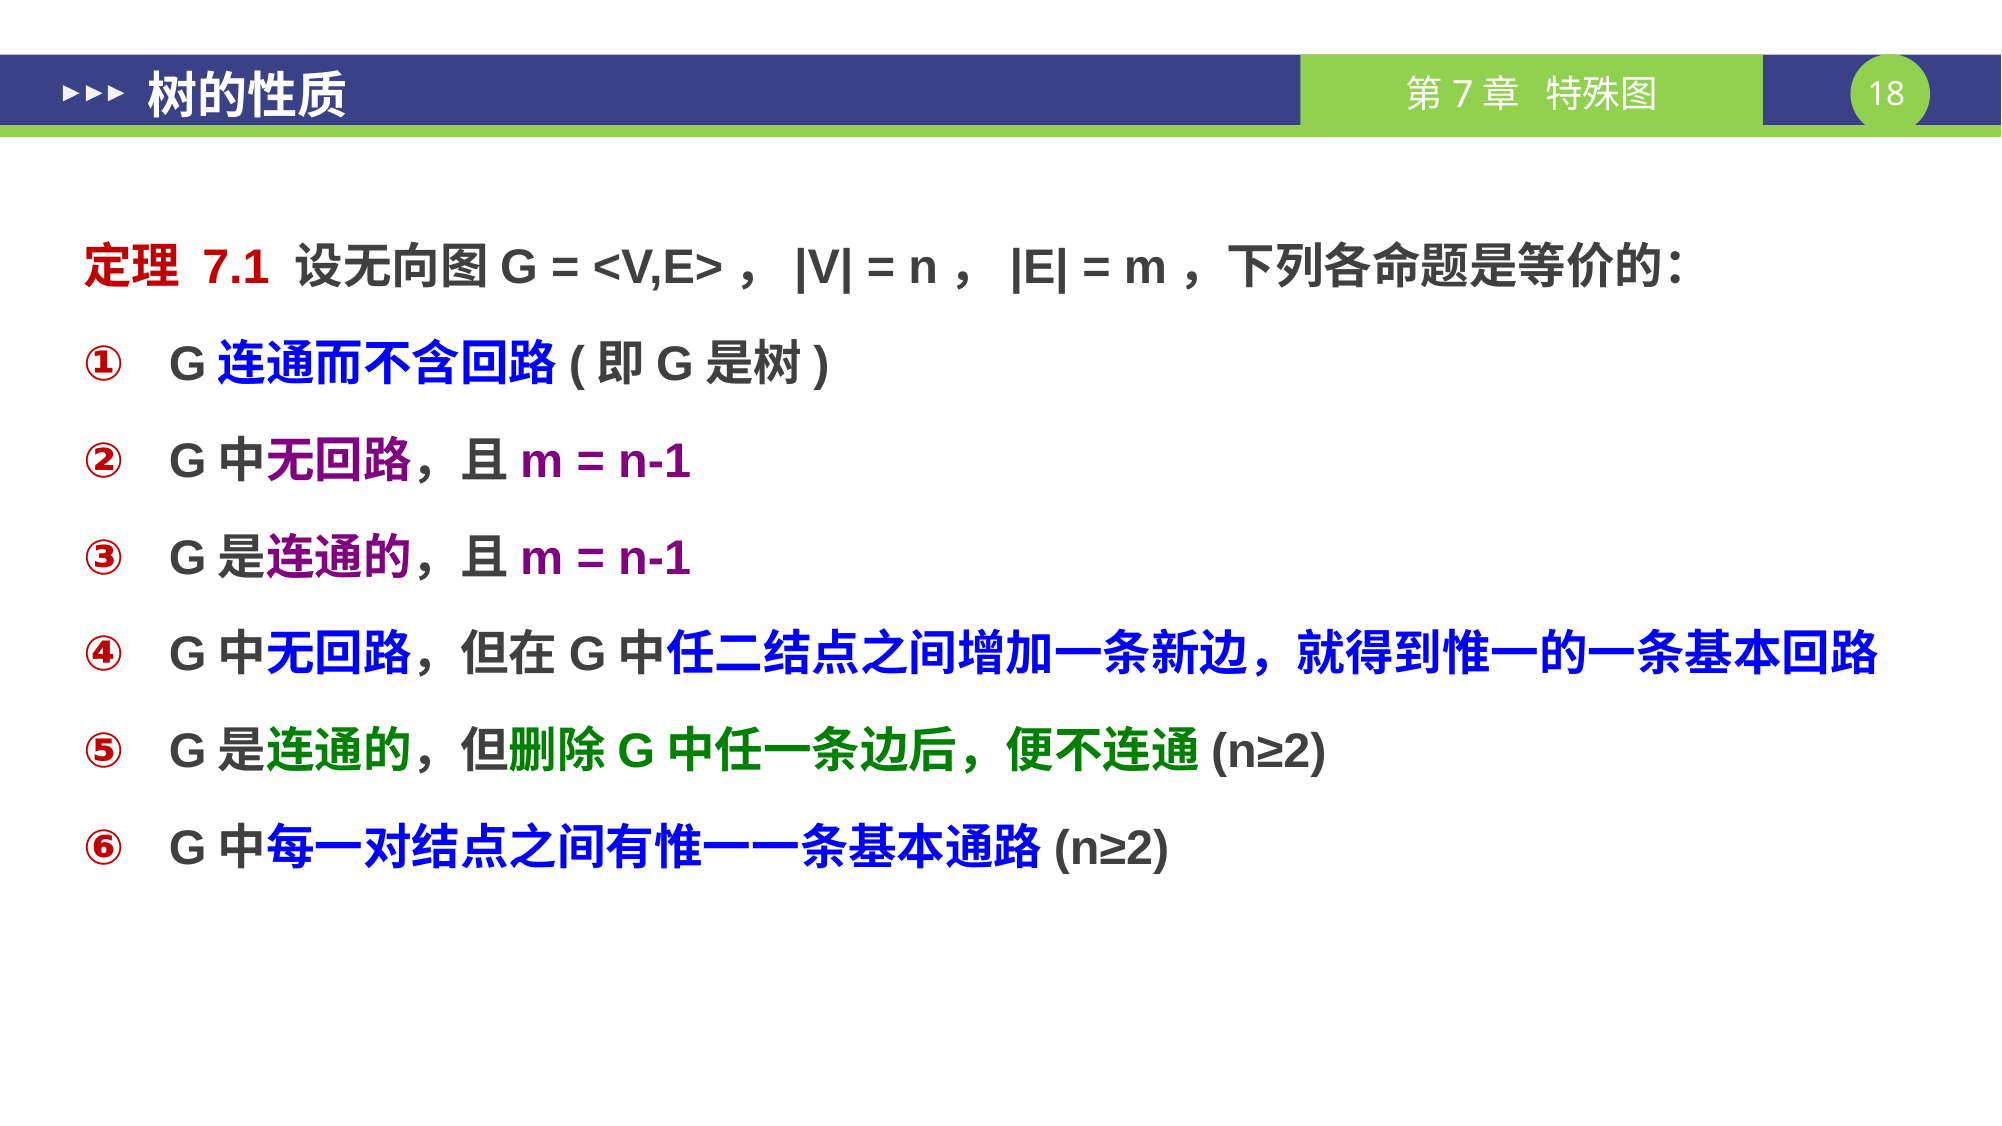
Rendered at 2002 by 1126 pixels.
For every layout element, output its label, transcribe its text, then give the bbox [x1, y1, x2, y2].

list 定理 7.1 设无向图G = <V,E>，|V| = n，|E| = m，下列各命题是等价的： G连通而不含回路(即G是树) G中无回路，且m = n-1 G是连通的，且m = n-1 G中无回路，但在G中任二结点之间增加一条新边，就得到惟一的一条基本回路 G是连通的，但删除G中任一条边后，便不连通(n≥2) G中每一对结点之间有惟一一条基本通路(n≥2) [63, 196, 1927, 951]
title 树的性质 [127, 57, 1003, 129]
